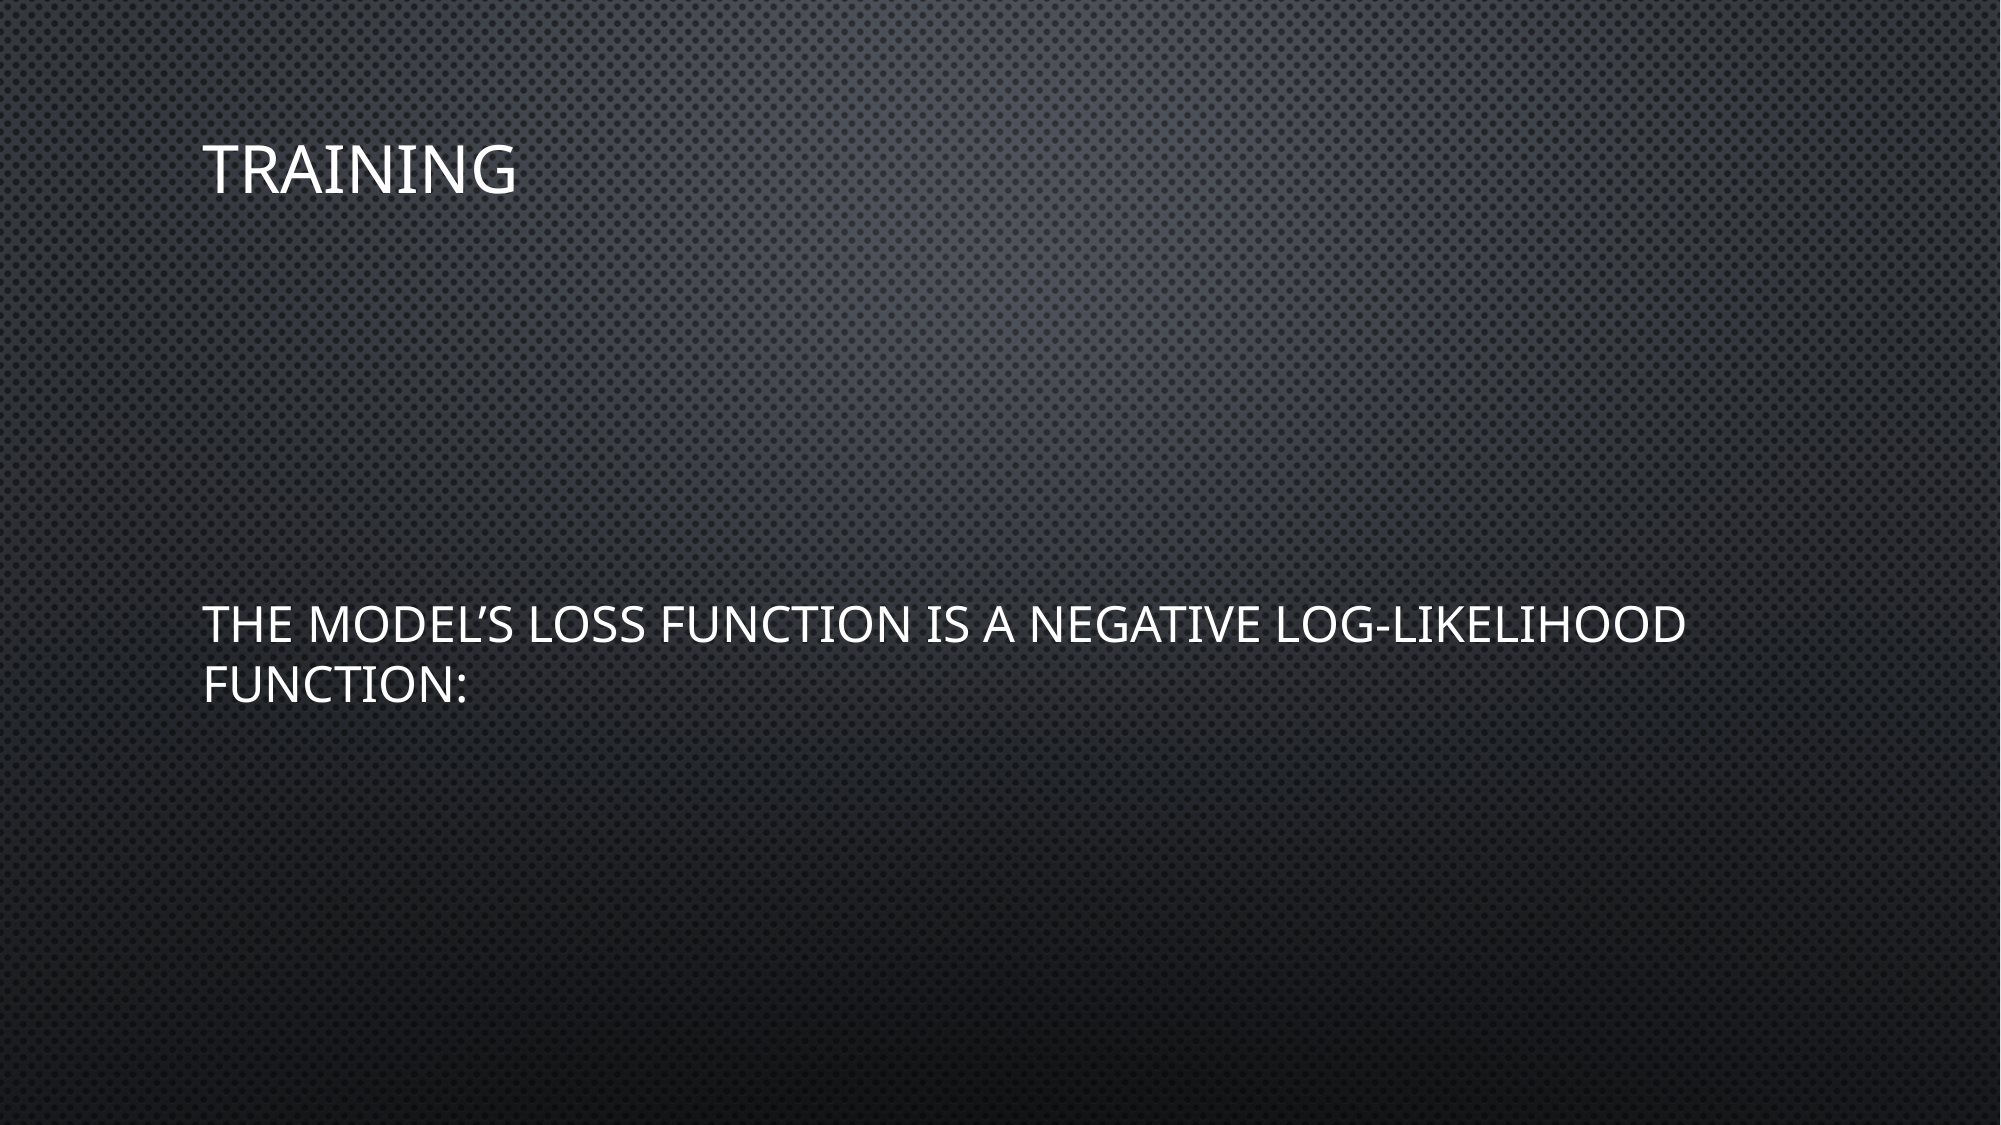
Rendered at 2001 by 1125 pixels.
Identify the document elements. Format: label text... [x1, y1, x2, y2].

text_box Training [187, 93, 1813, 240]
